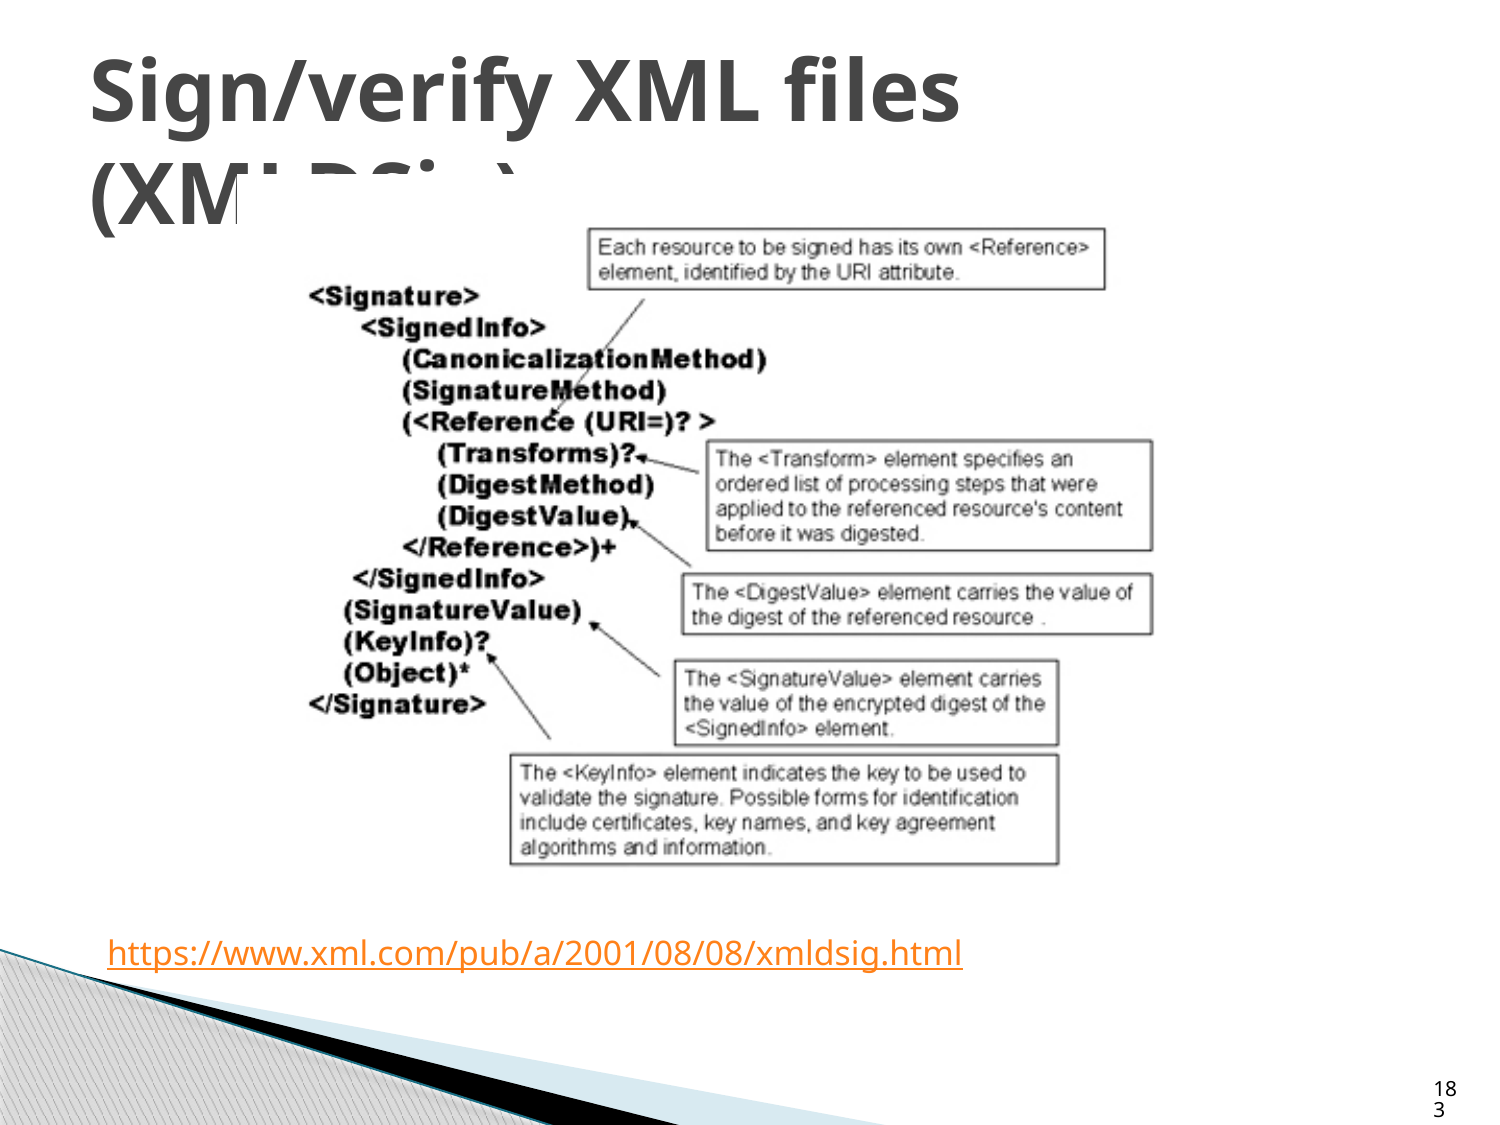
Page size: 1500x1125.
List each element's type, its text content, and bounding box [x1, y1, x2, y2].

slide_number 183 [1418, 1051, 1479, 1112]
list https://www.xml.com/pub/a/2001/08/08/xmldsig.html [75, 243, 1425, 986]
title Sign/verify XML files (XMLDSig) [75, 45, 1425, 233]
picture [237, 174, 1176, 880]
